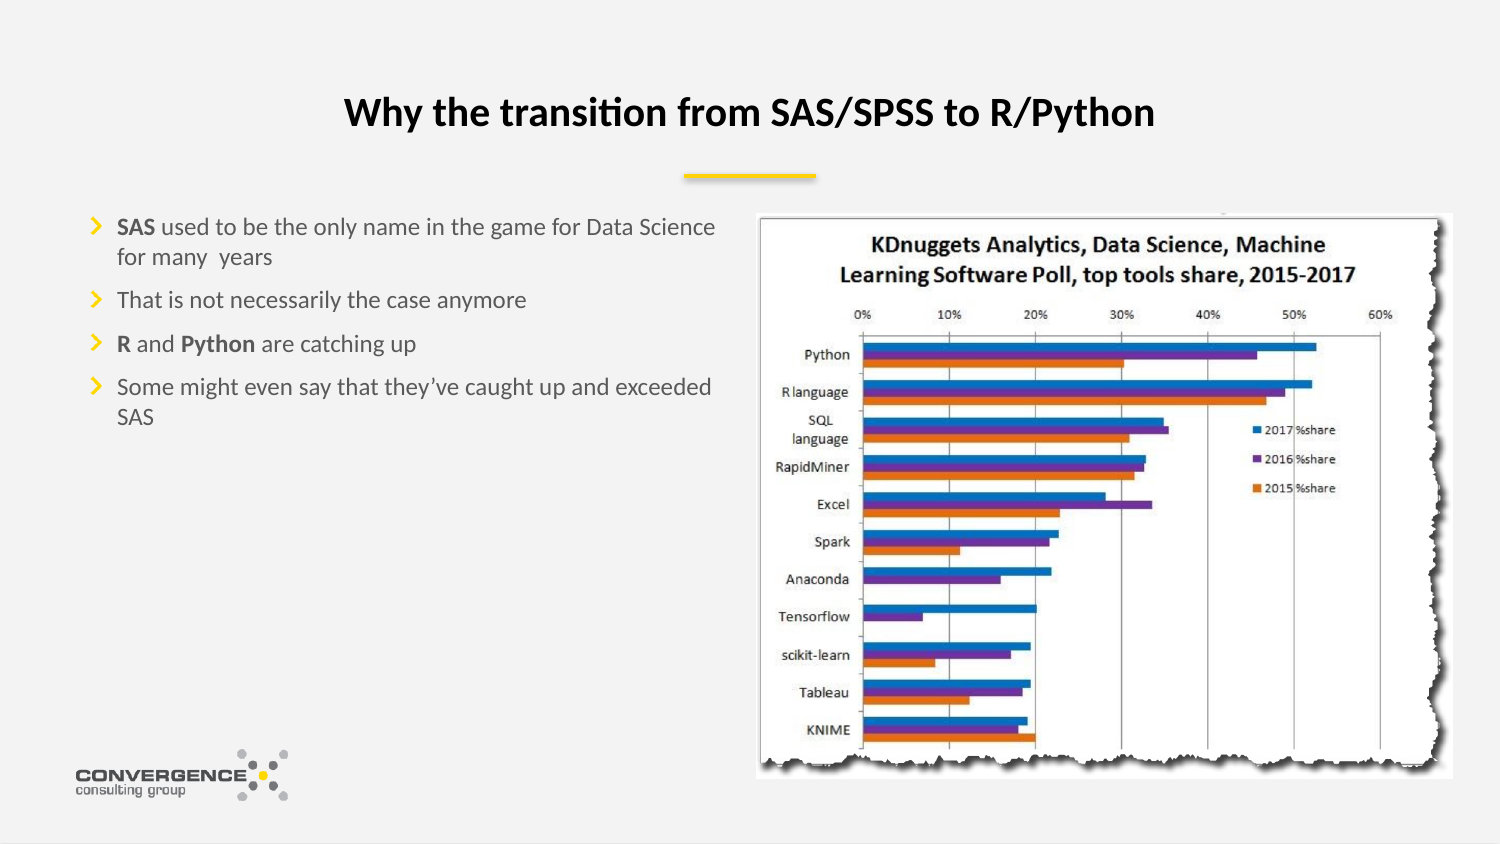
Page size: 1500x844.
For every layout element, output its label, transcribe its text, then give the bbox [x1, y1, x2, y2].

picture [90, 216, 102, 235]
title Why the transition from SAS/SPSS to R/Python [75, 77, 1425, 165]
list SAS used to be the only name in the game for Data Science for many years That is not necessarily the case anymore R and Python are catching up Some might even say that they’ve caught up and exceeded SAS [75, 203, 757, 741]
picture [90, 376, 102, 395]
picture [90, 290, 102, 308]
picture [756, 213, 1454, 779]
picture [90, 333, 102, 351]
picture [75, 749, 288, 801]
